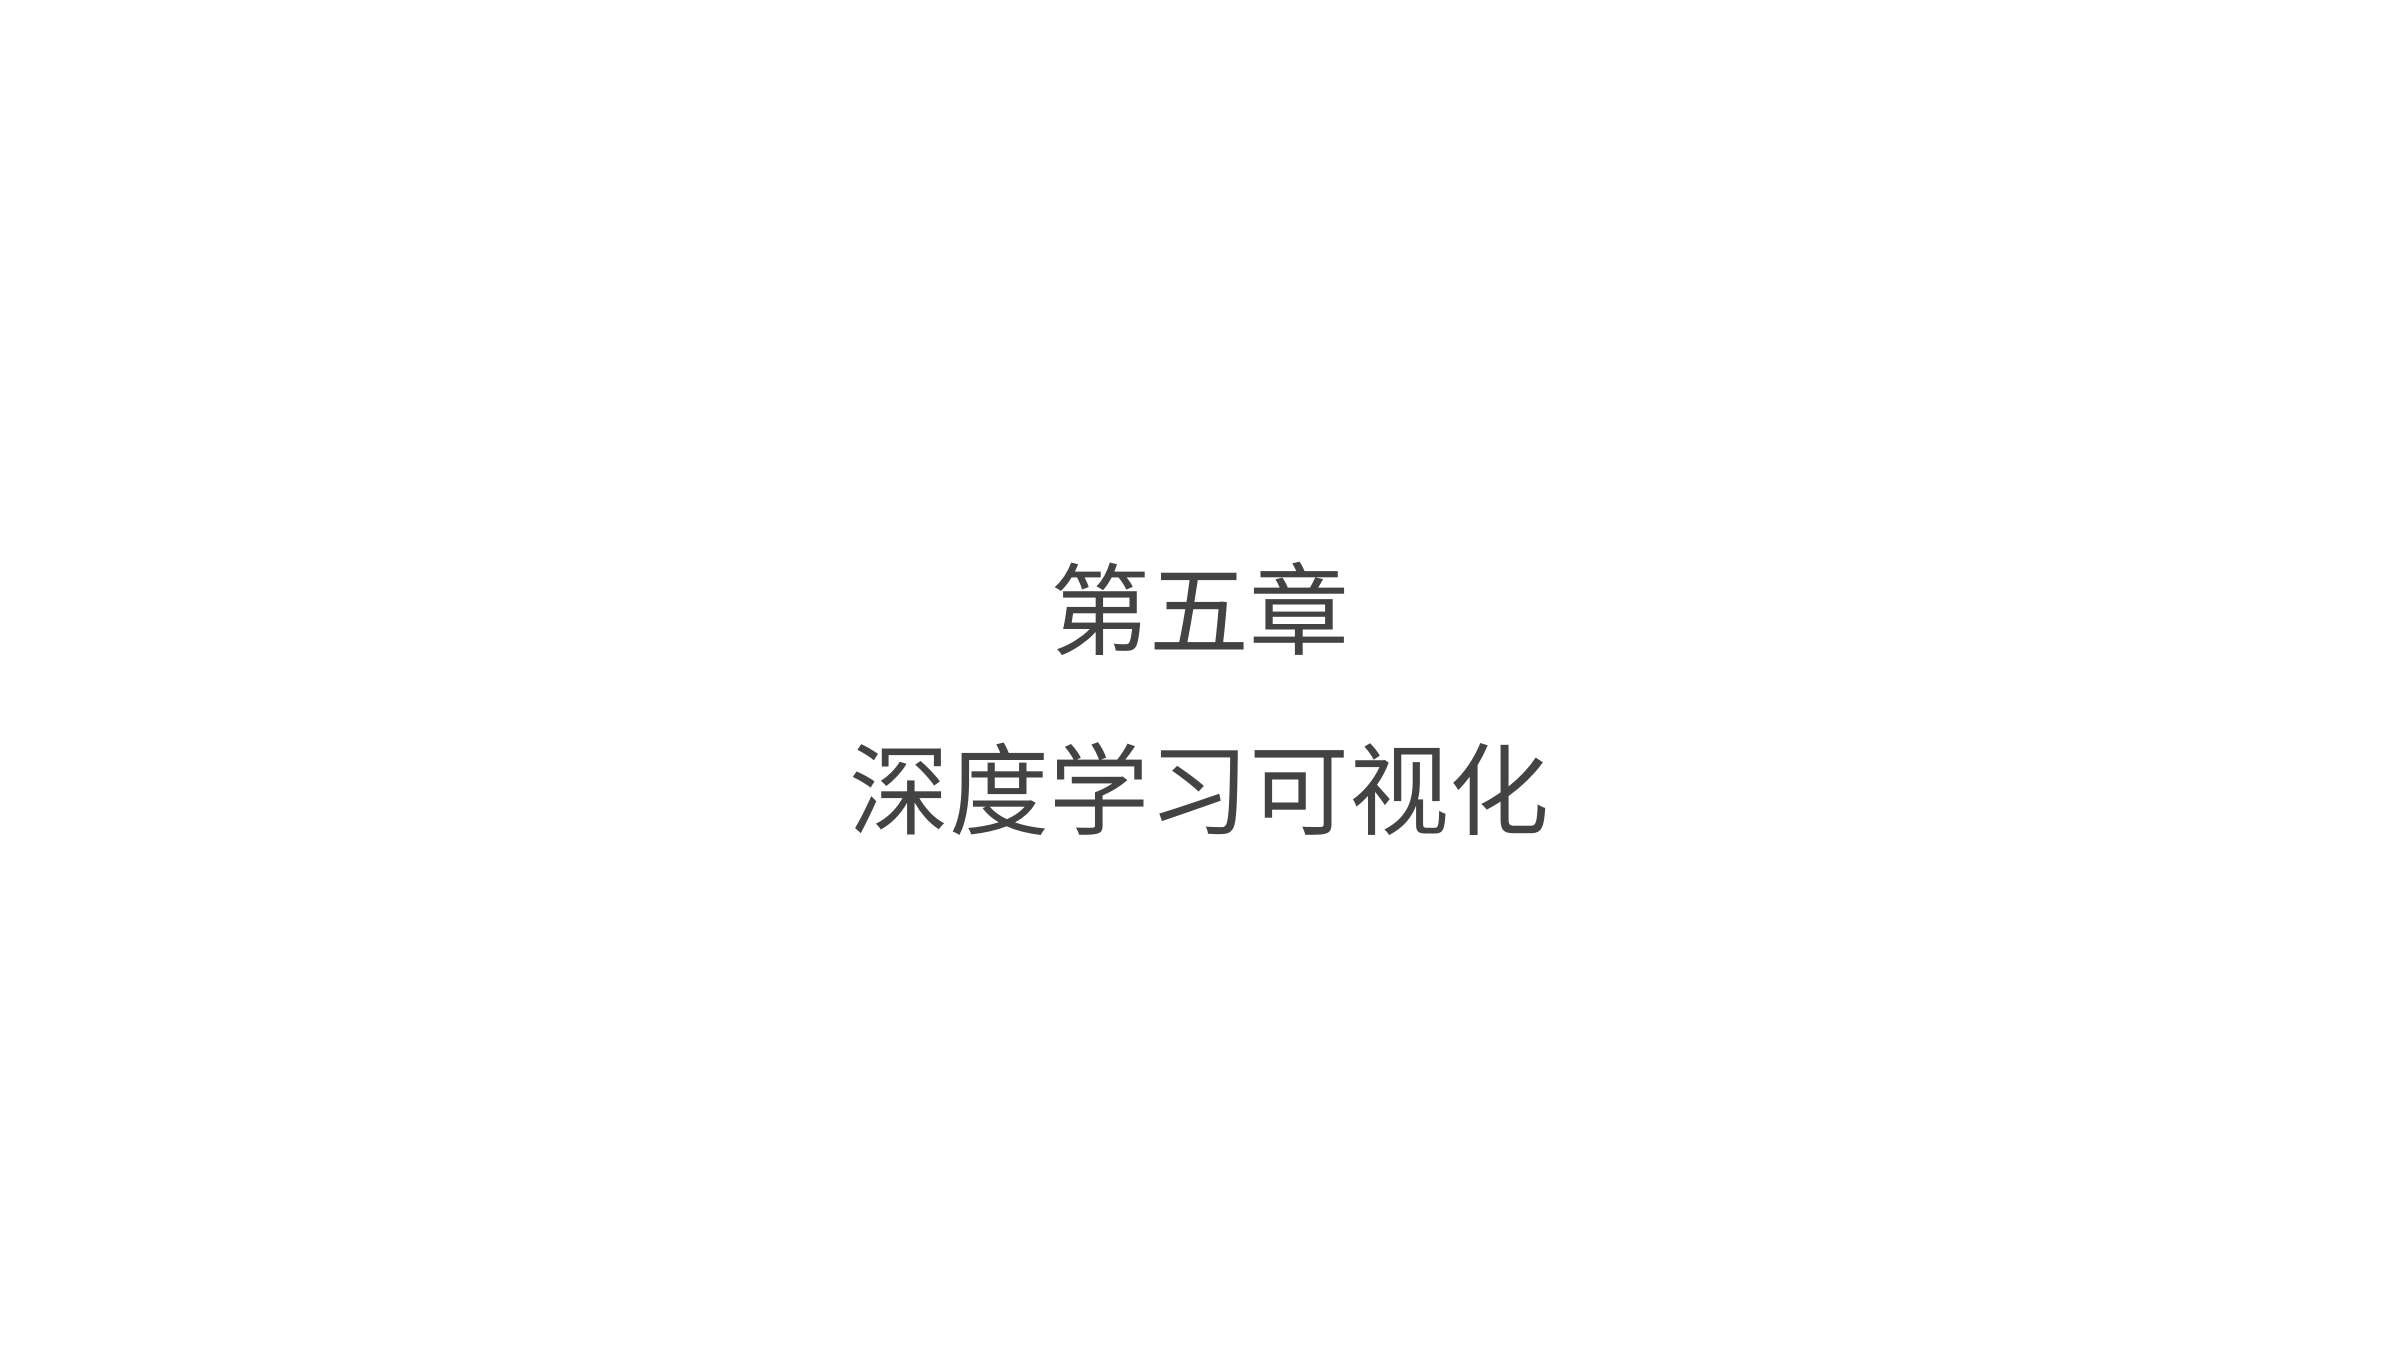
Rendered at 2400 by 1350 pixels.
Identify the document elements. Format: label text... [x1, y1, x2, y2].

text_box 第五章 深度学习可视化 [511, 472, 1889, 630]
